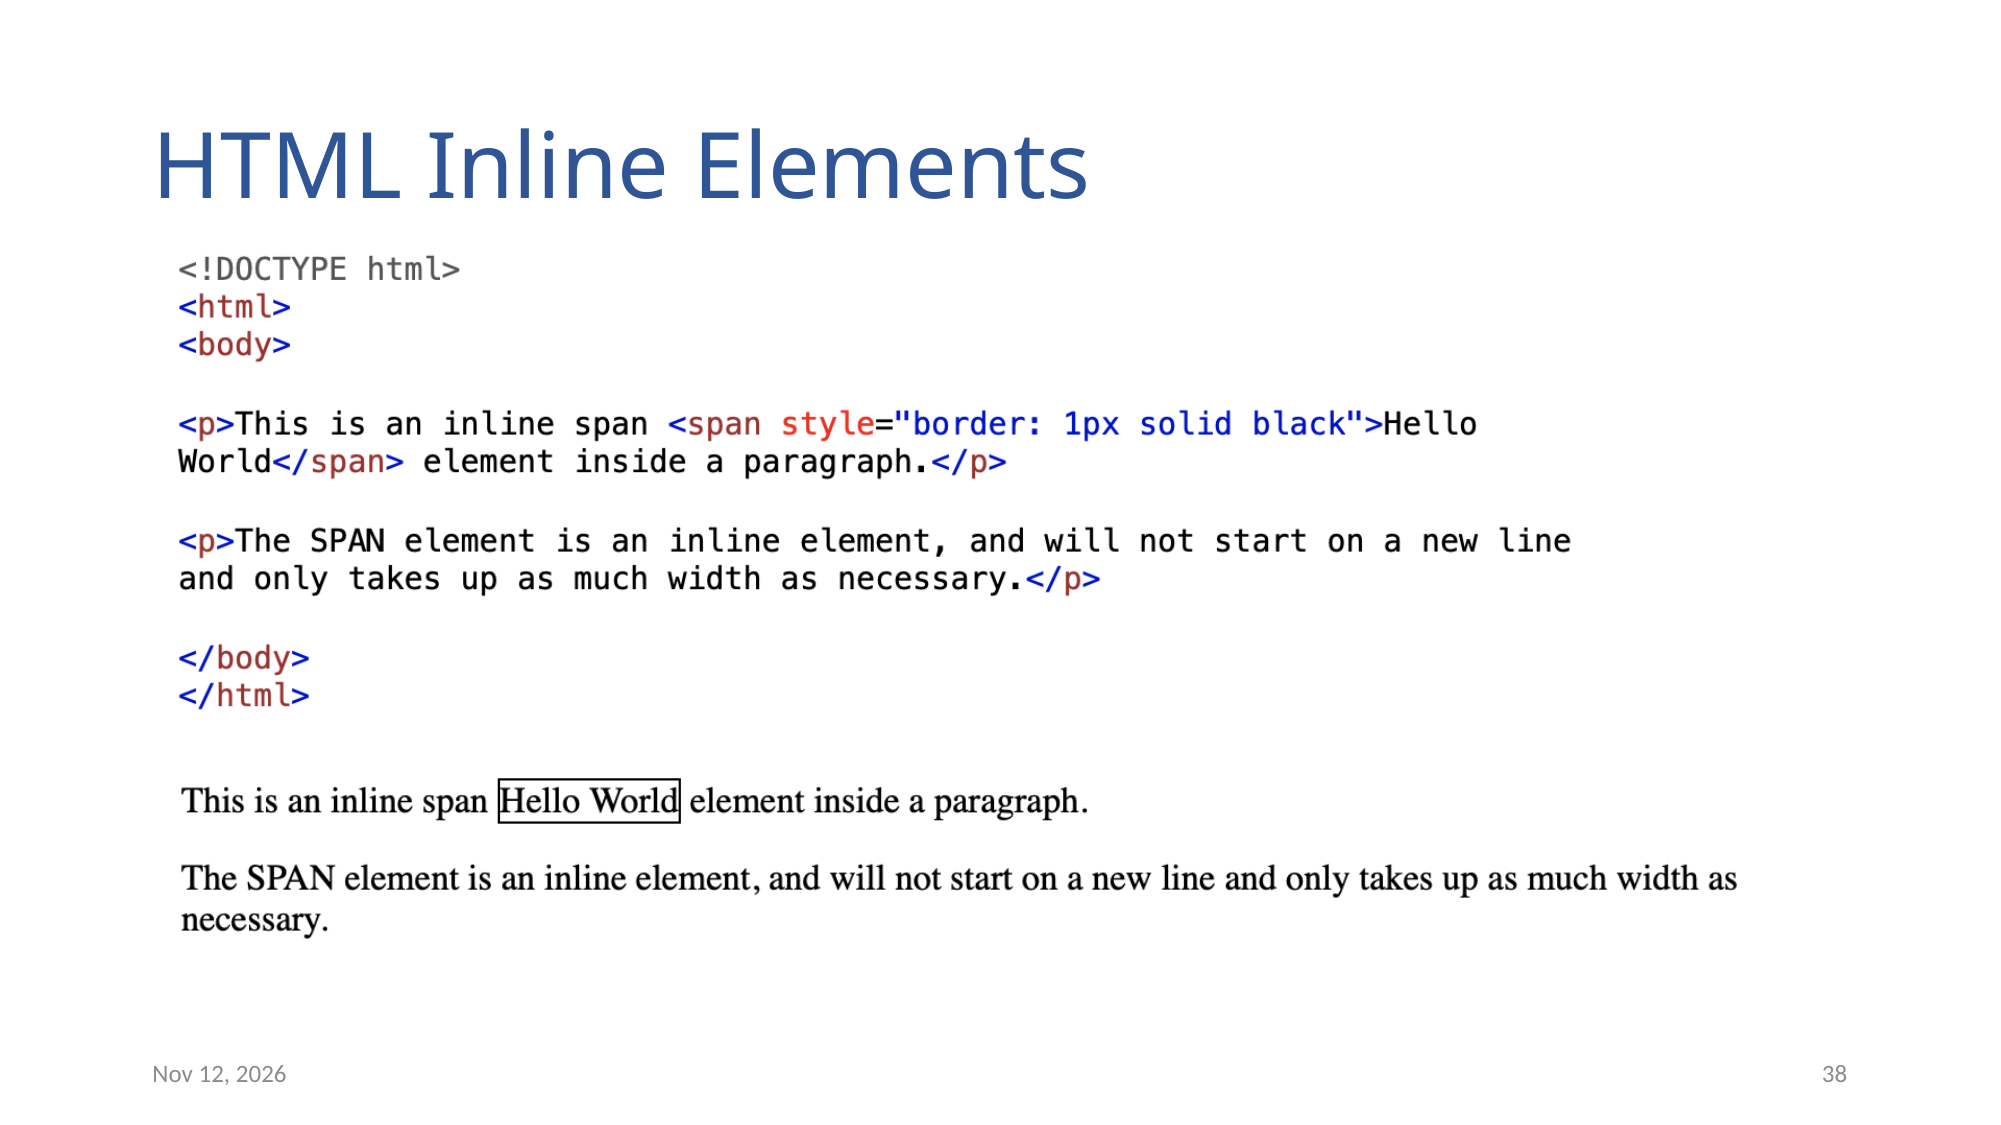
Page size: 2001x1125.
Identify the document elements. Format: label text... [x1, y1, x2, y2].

picture [170, 751, 1752, 1008]
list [170, 234, 1607, 751]
title HTML Inline Elements [137, 59, 1863, 278]
slide_number 13-Jan-24 [137, 1042, 588, 1103]
slide_number 38 [1412, 1042, 1863, 1103]
